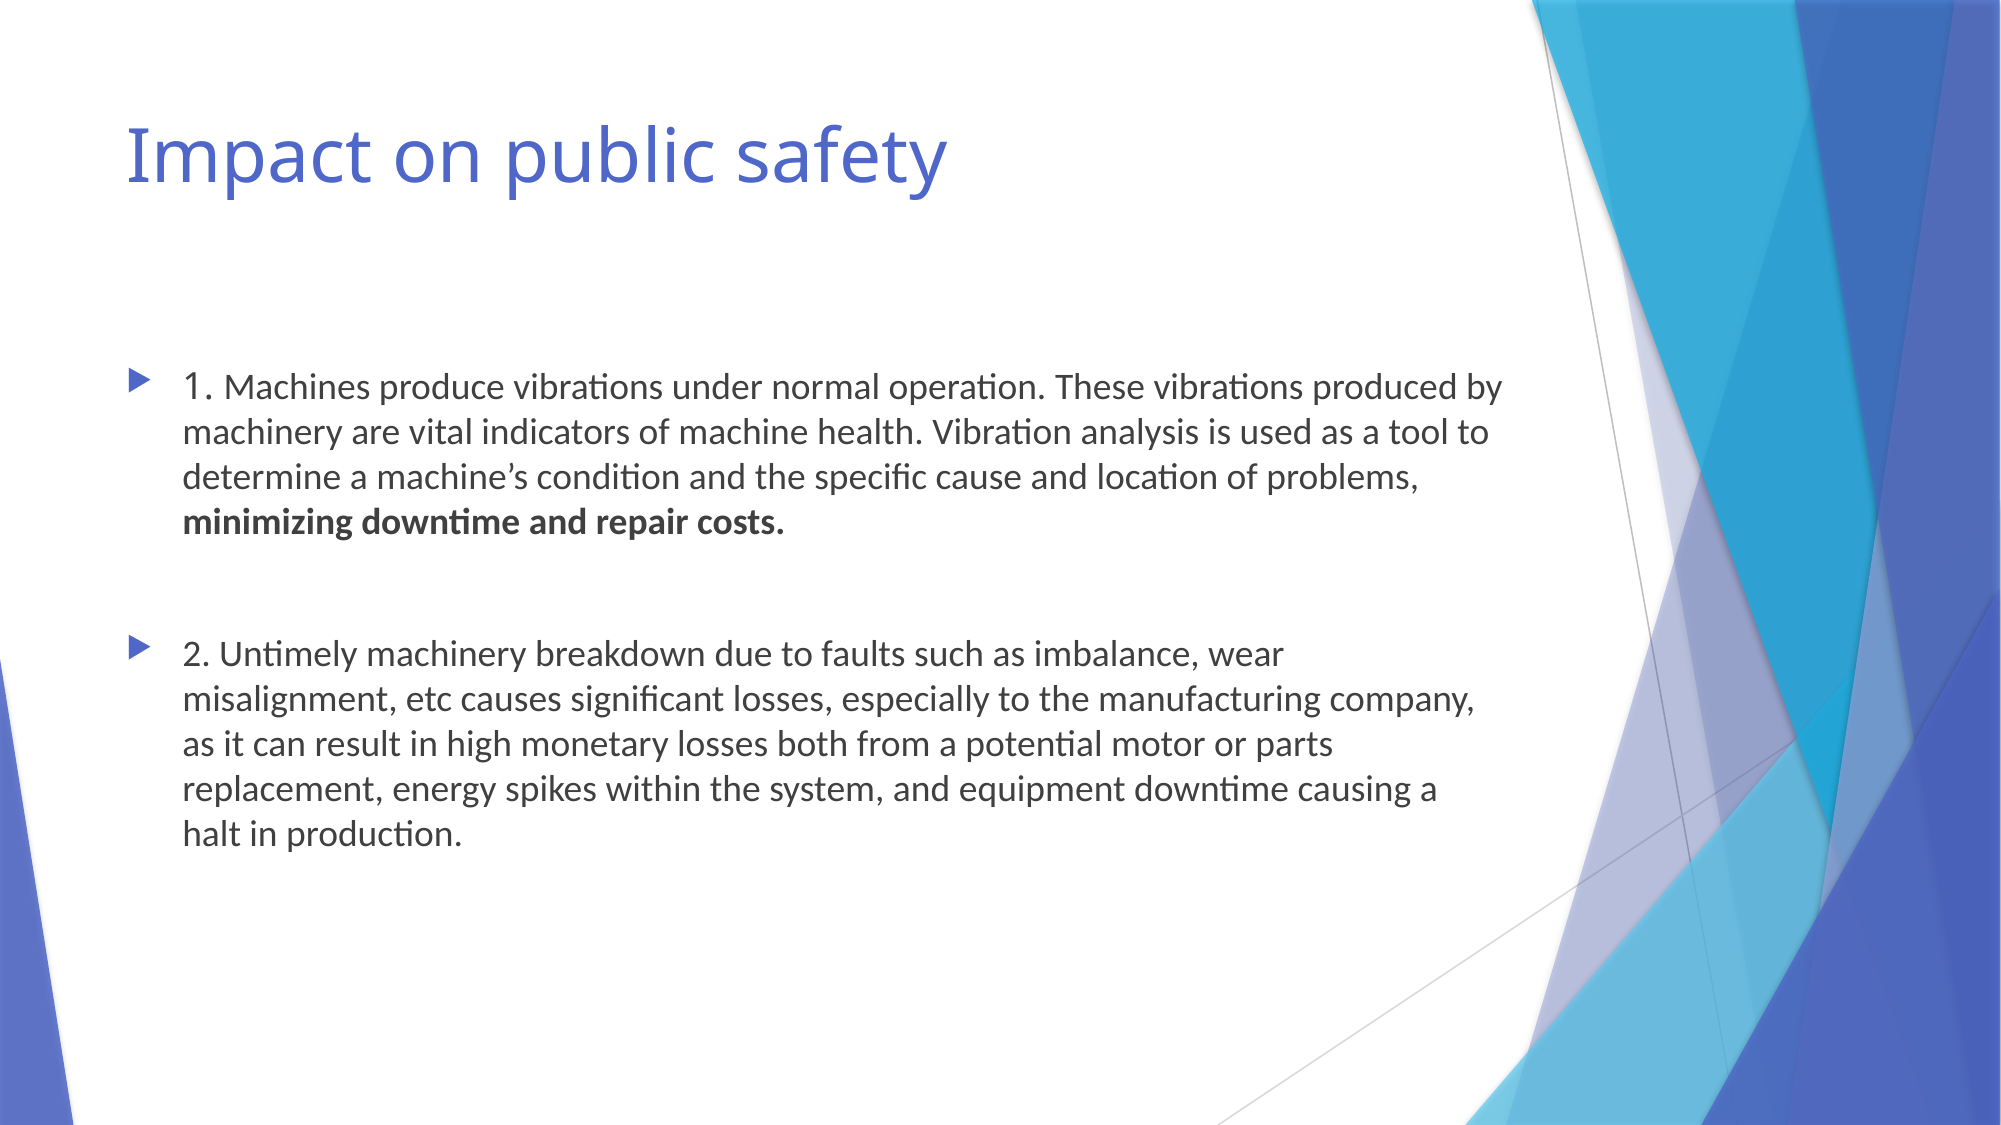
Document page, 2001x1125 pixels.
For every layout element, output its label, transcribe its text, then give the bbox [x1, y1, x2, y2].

title Impact on public safety [111, 99, 1522, 317]
list 1. Machines produce vibrations under normal operation. These vibrations produced by machinery are vital indicators of machine health. Vibration analysis is used as a tool to determine a machine’s condition and the specific cause and location of problems, minimizing downtime and repair costs. 2. Untimely machinery breakdown due to faults such as imbalance, wear misalignment, etc causes significant losses, especially to the manufacturing company, as it can result in high monetary losses both from a potential motor or parts replacement, energy spikes within the system, and equipment downtime causing a halt in production. [111, 354, 1522, 992]
